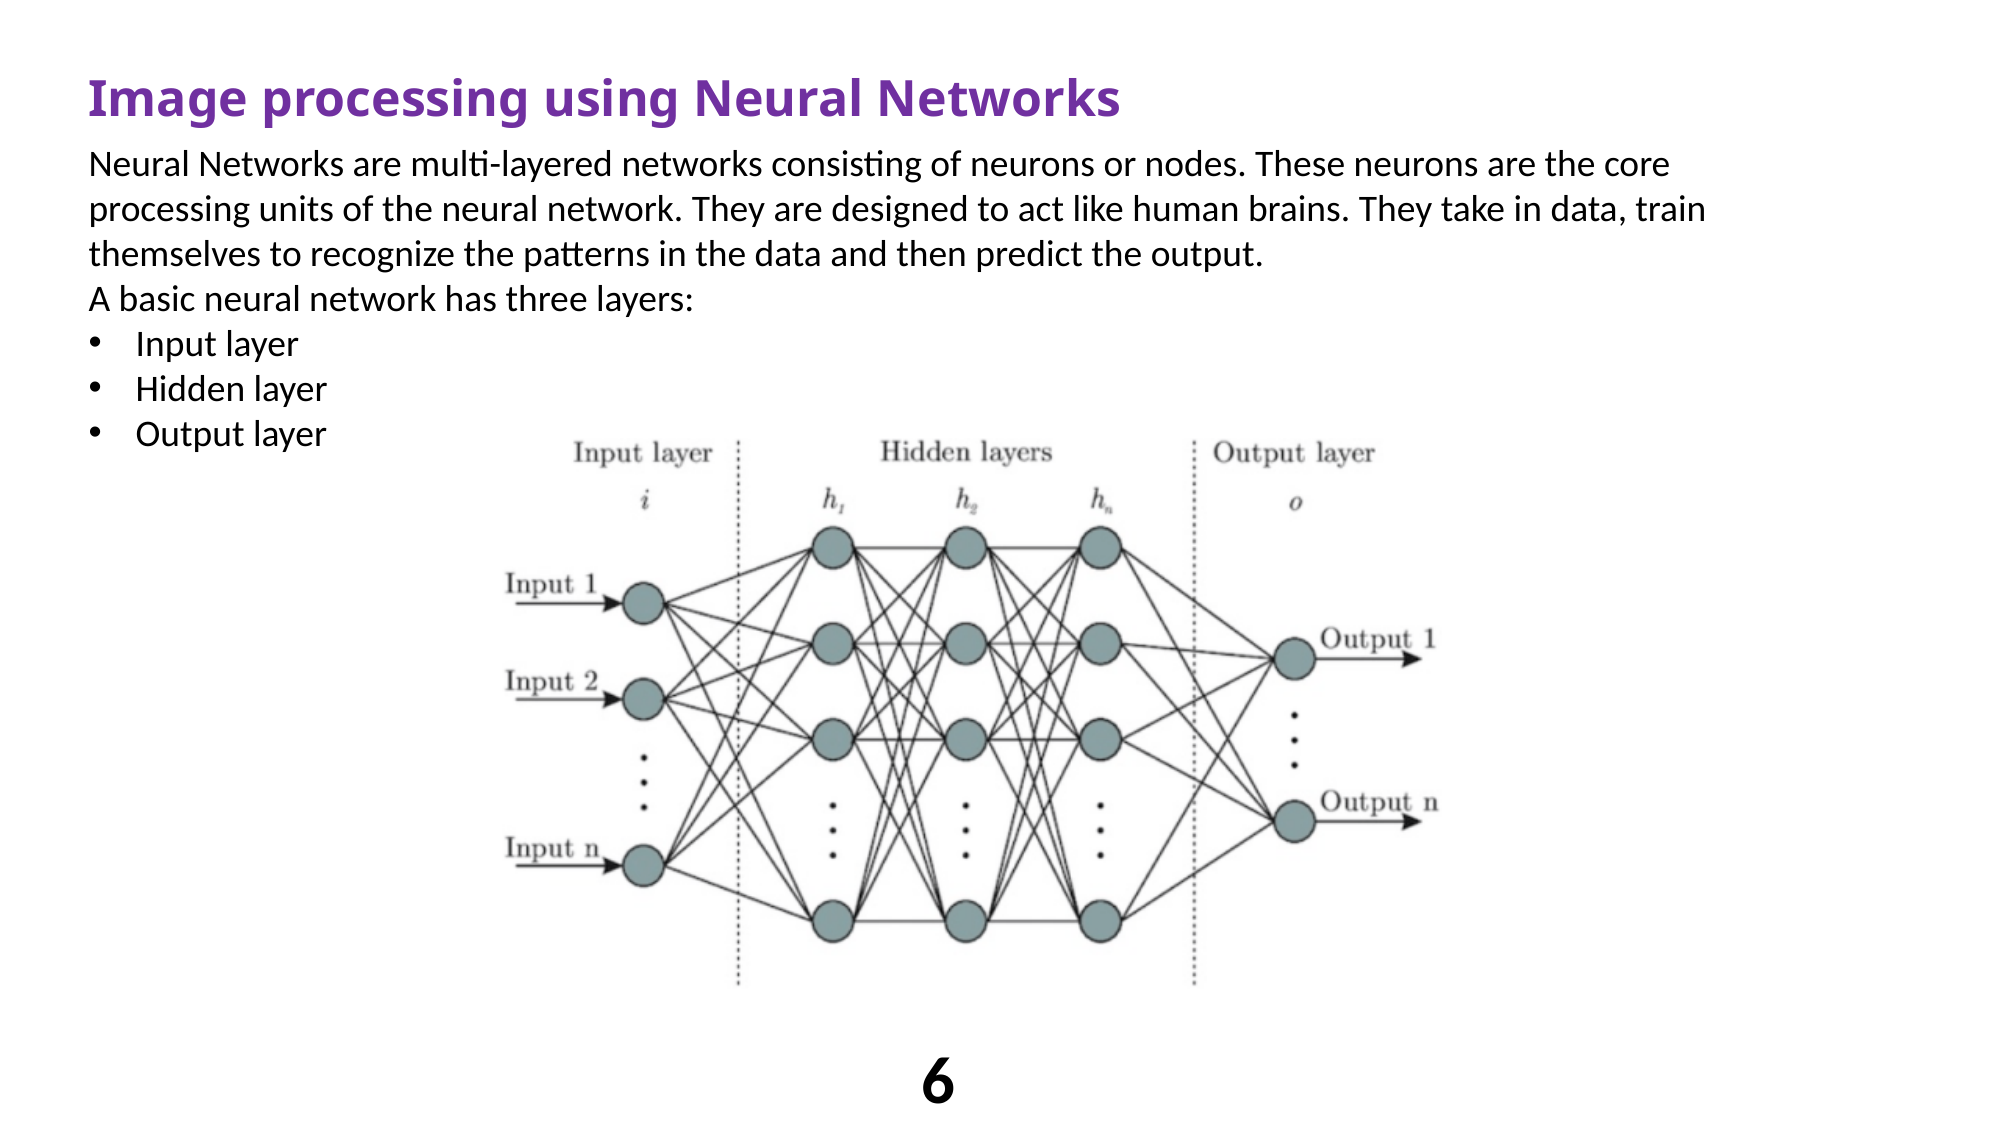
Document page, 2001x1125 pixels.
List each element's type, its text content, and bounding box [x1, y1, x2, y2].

picture [447, 420, 1465, 996]
text_box Image processing using Neural Networks Neural Networks are multi-layered networks consisting of neurons or nodes. These neurons are the core processing units of the neural network. They are designed to act like human brains. They take in data, train themselves to recognize the patterns in the data and then predict the output. A basic neural network has three layers: Input layer Hidden layer Output layer [73, 52, 1838, 506]
text_box 6 [907, 1029, 1005, 1124]
